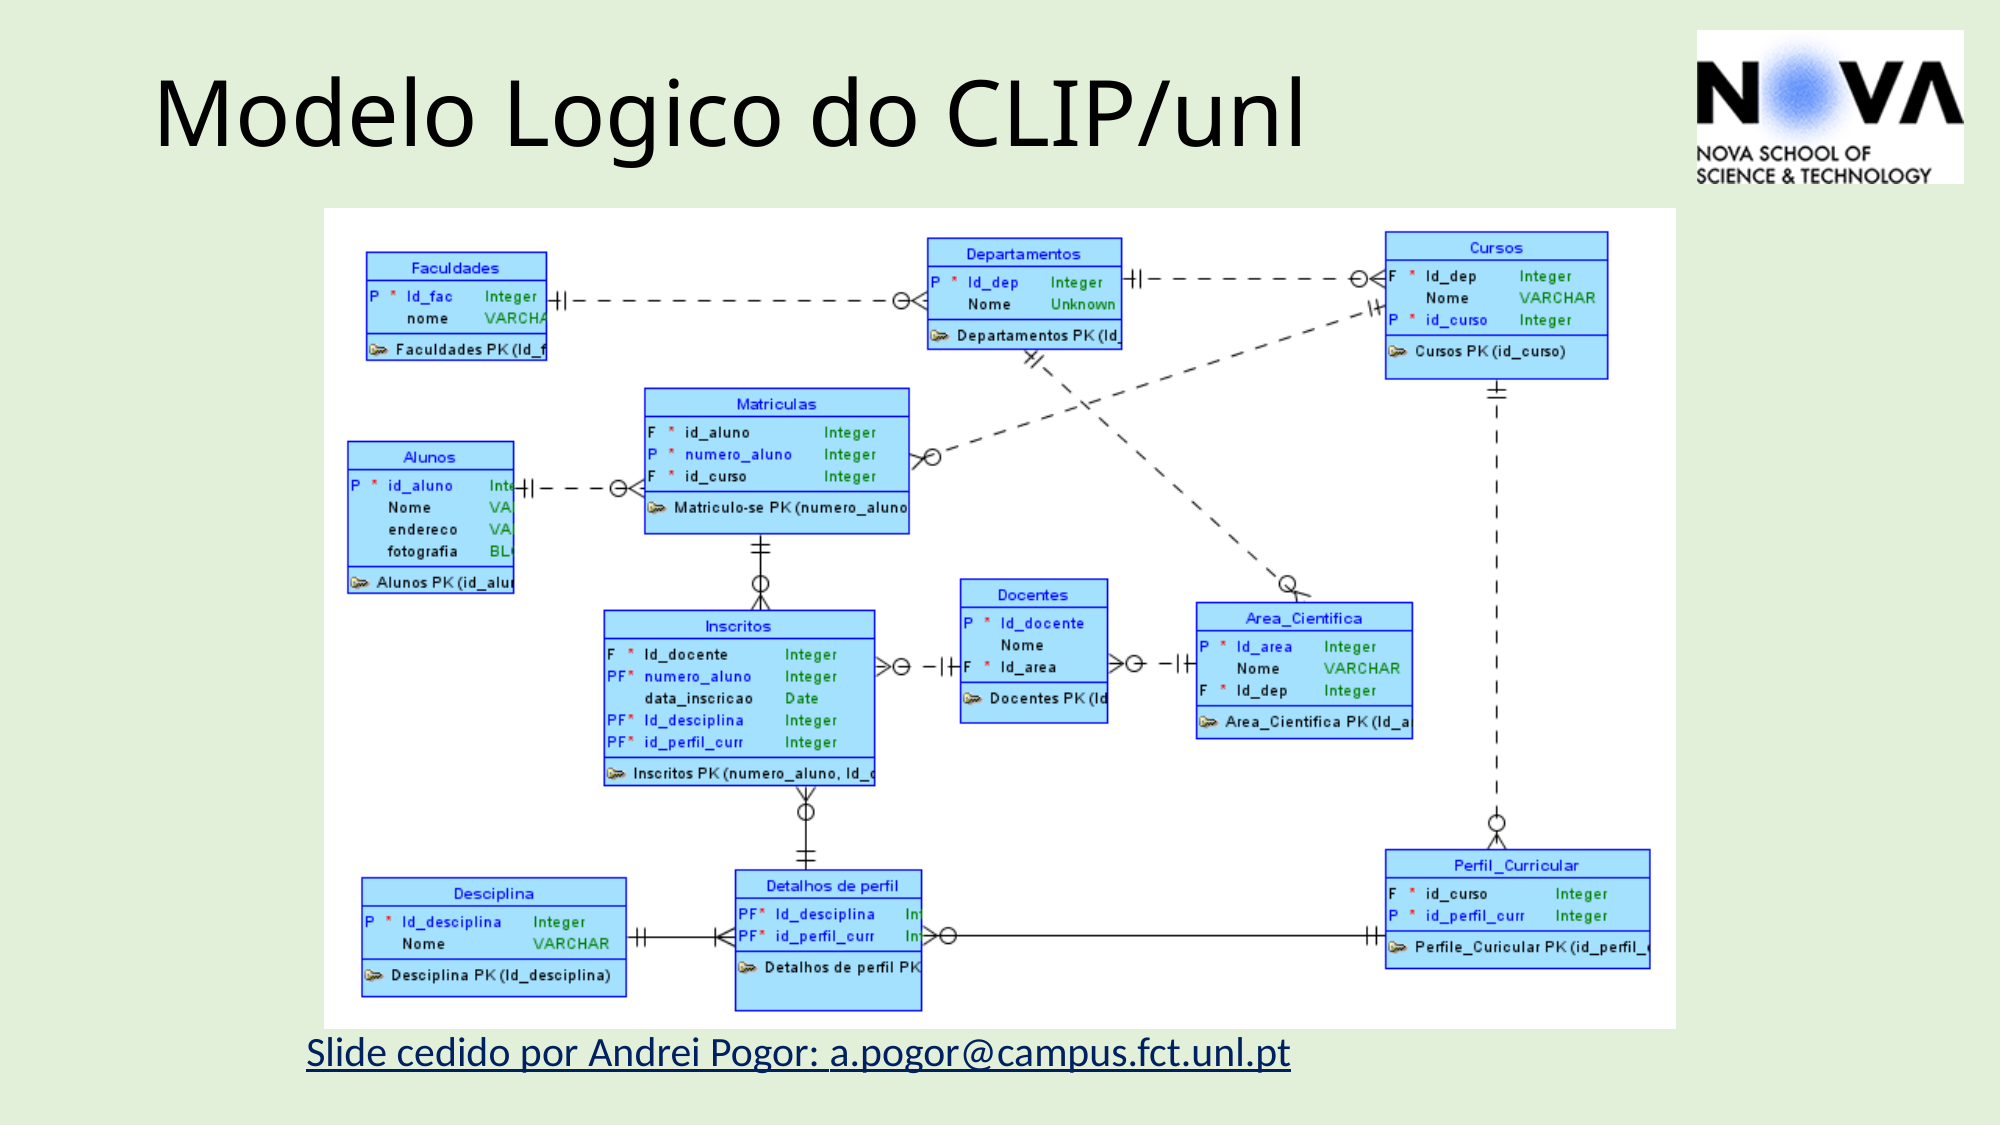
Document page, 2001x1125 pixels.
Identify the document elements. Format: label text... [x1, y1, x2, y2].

picture [1863, 30, 1964, 184]
picture [324, 208, 1676, 1029]
title Modelo Logico do CLIP/unl [137, 26, 1863, 209]
list Slide cedido por Andrei Pogor: a.pogor@campus.fct.unl.pt [291, 1023, 1642, 1099]
